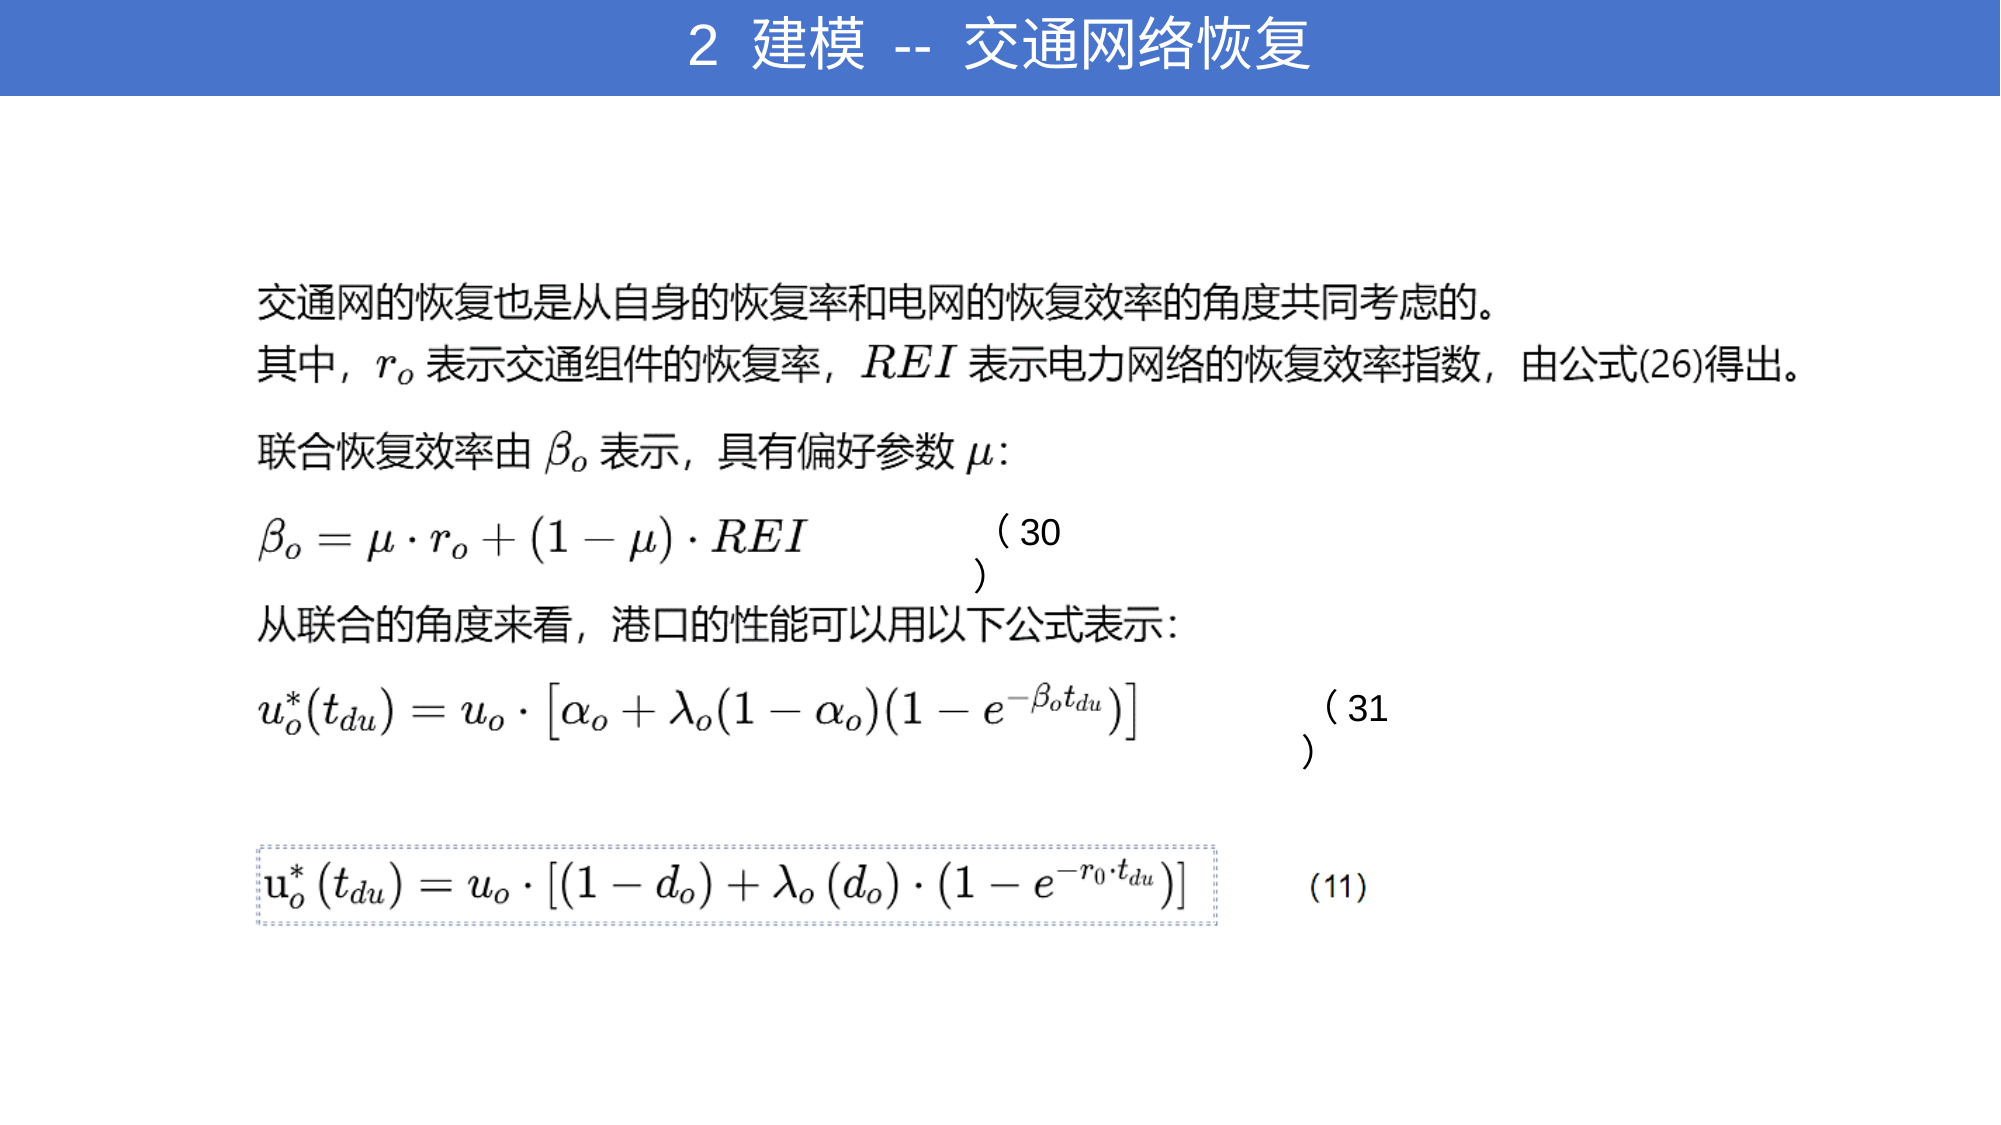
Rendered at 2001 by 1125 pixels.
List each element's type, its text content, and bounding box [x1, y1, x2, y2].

picture [252, 271, 1805, 749]
text_box 2 建模 -- 交通网络恢复 [0, 0, 2000, 96]
text_box （31） [1286, 749, 1412, 782]
picture [252, 842, 1371, 933]
